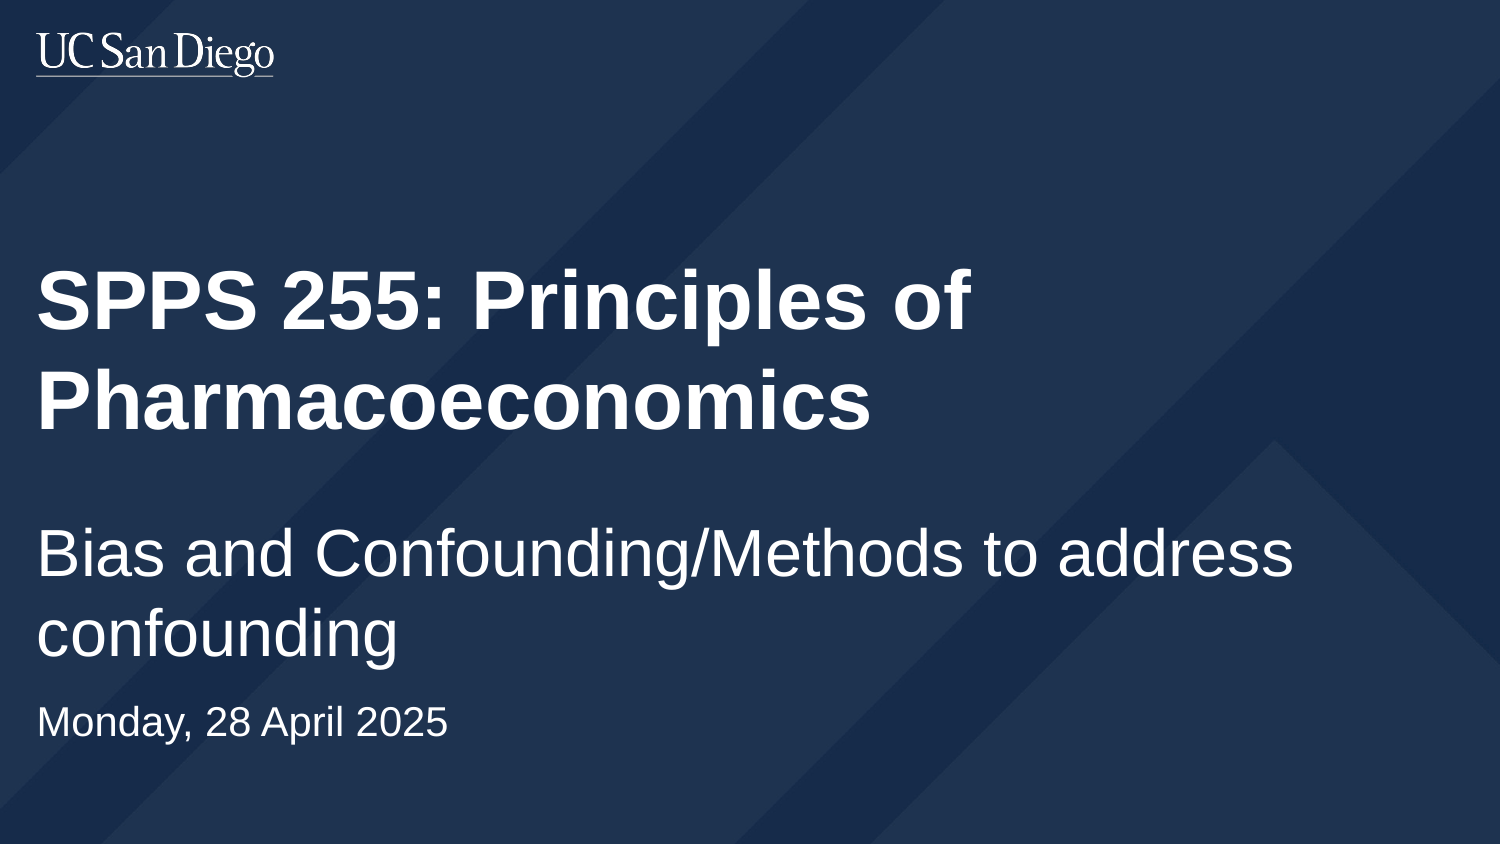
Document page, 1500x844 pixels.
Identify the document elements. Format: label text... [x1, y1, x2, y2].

text_box SPPS 255: Principles of Pharmacoeconomics [21, 238, 1389, 454]
text_box Bias and Confounding/Methods to address confounding Monday, 28 April 2025 [21, 502, 1389, 752]
picture [0, 0, 1500, 844]
